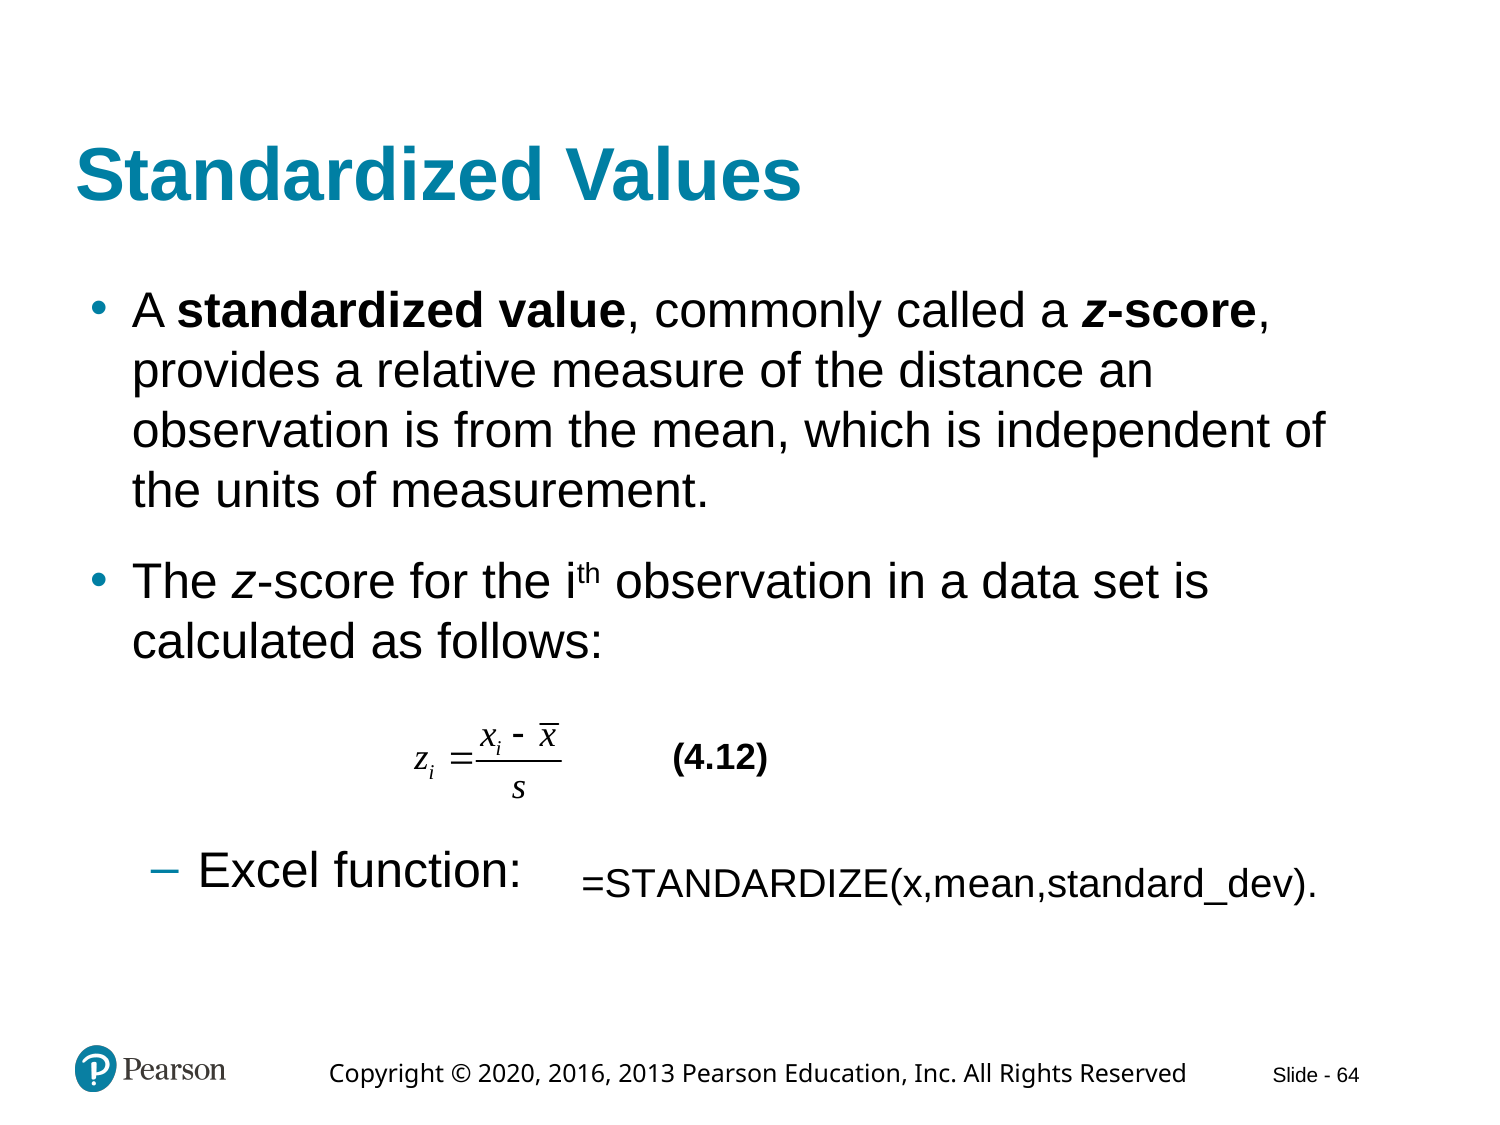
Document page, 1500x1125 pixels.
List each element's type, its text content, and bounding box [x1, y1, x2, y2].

picture [75, 1045, 90, 1061]
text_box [576, 860, 1325, 915]
title Standardized Values [75, 35, 1425, 216]
list A standardized value, commonly called a z-score, provides a relative measure of the distance an observation is from the mean, which is independent of the units of measurement. The z-score for the ith observation in a data set is calculated as follows: [75, 262, 1425, 699]
picture [75, 1078, 86, 1092]
picture [101, 1045, 226, 1092]
picture [83, 1054, 109, 1079]
list Excel function: [75, 837, 556, 915]
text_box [406, 711, 774, 807]
